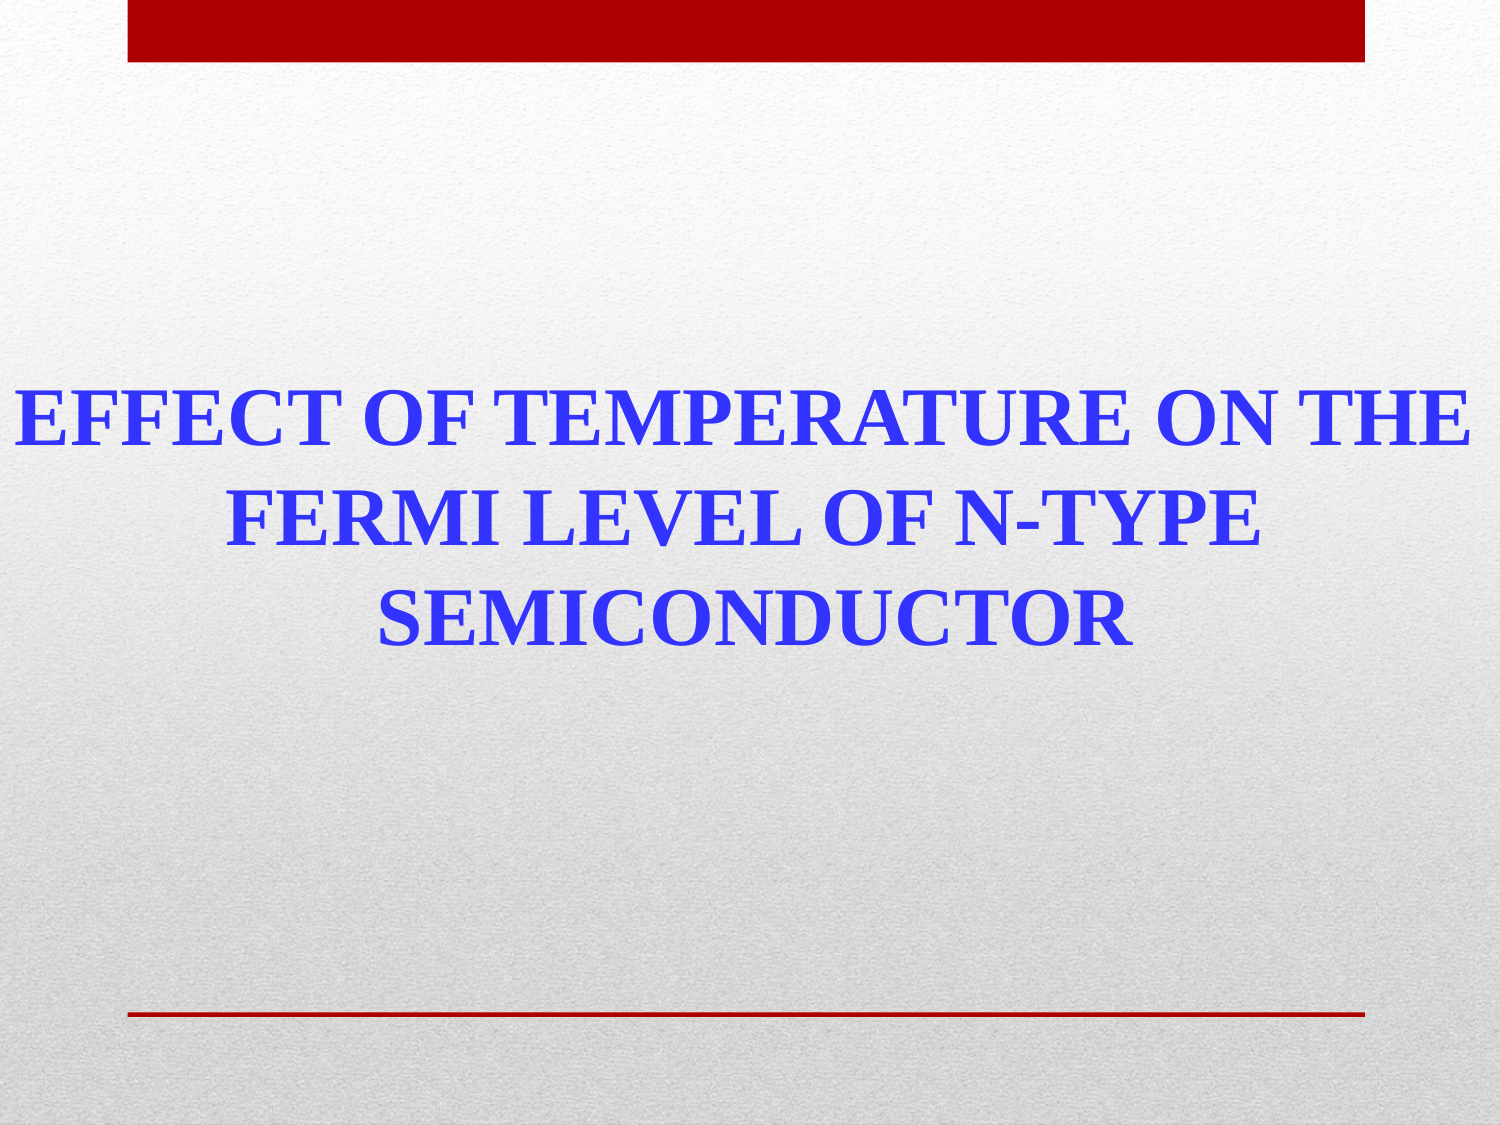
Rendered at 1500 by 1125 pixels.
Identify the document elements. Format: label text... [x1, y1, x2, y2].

text_box EFFECT OF TEMPERATURE ON THE FERMI LEVEL OF N-TYPE SEMICONDUCTOR [0, 354, 1500, 670]
